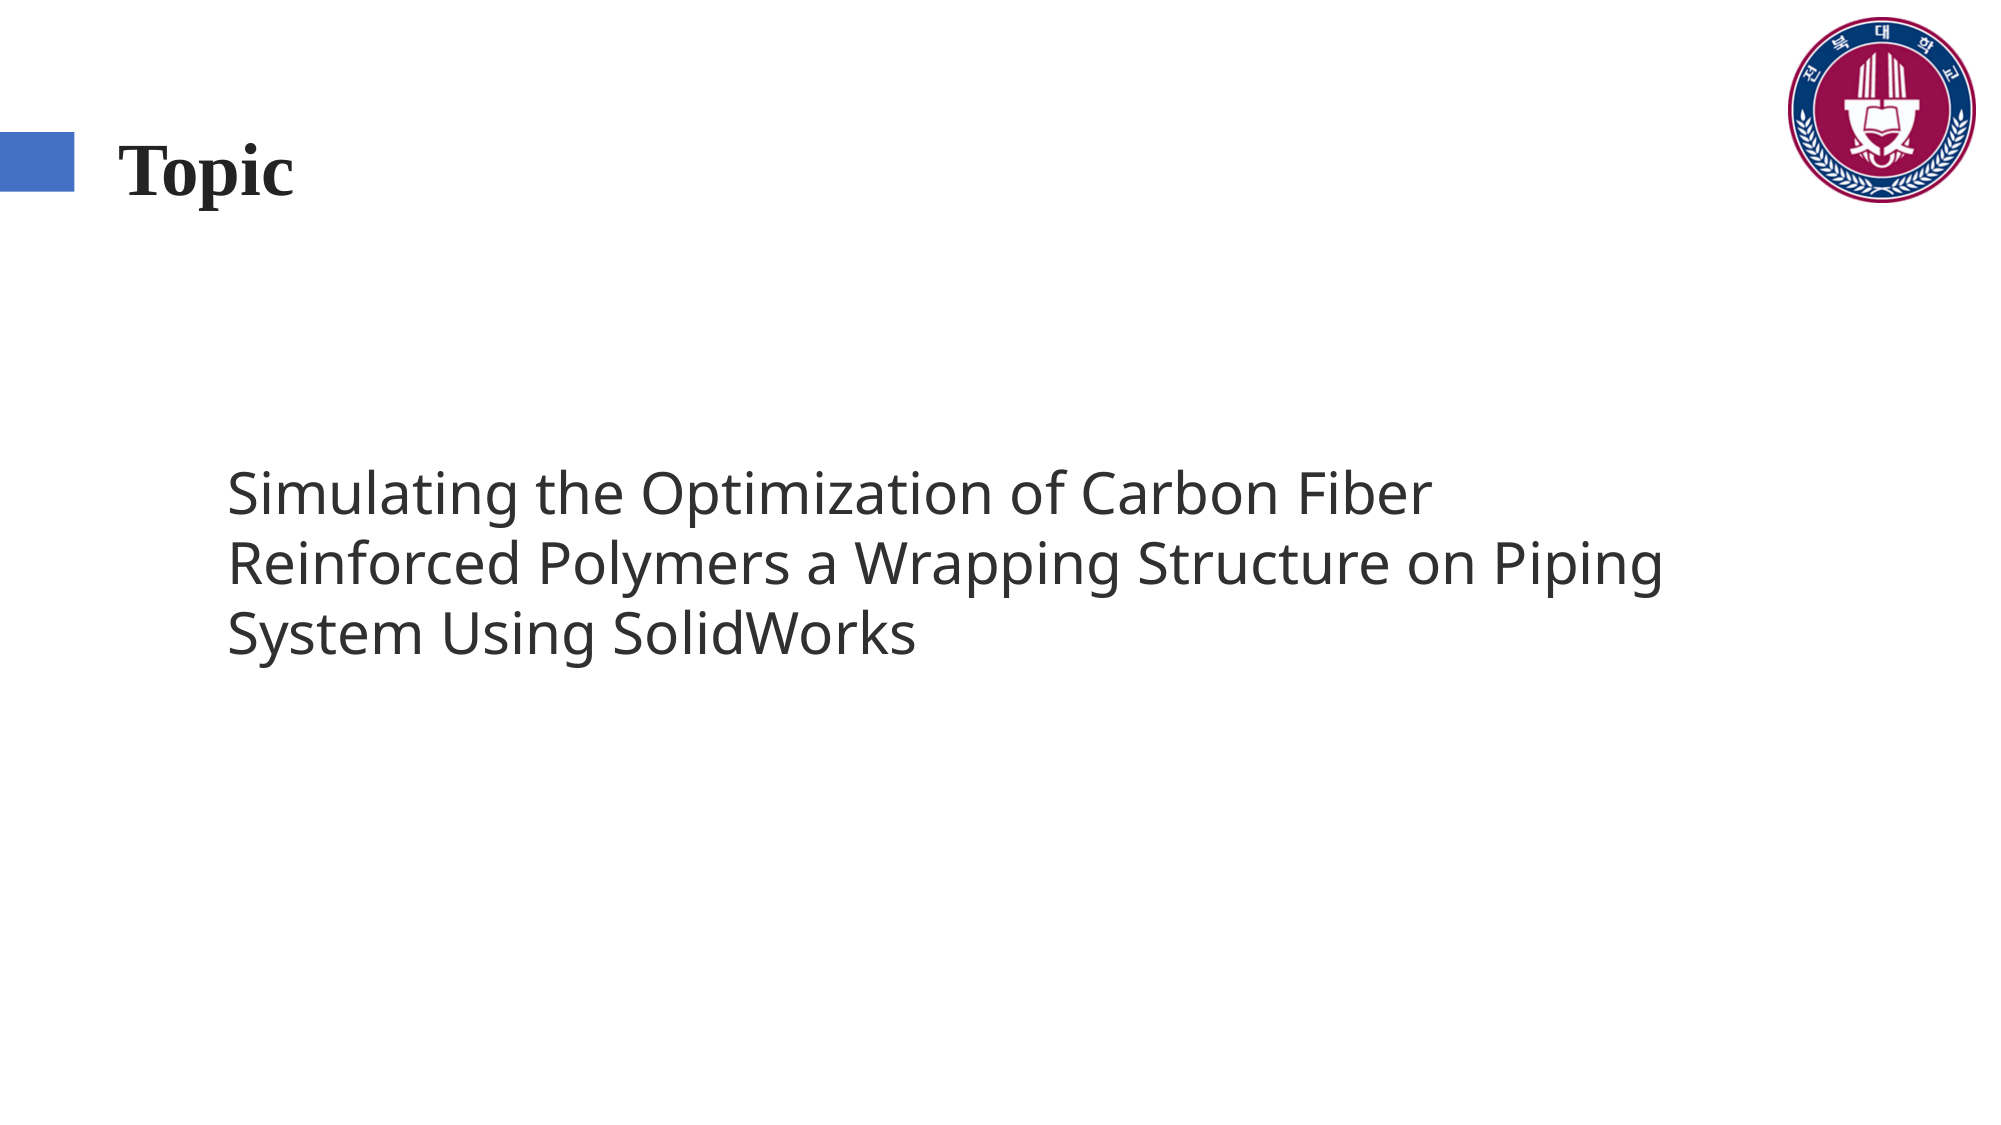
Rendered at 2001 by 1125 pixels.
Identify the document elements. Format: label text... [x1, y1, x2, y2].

title Topic [118, 120, 984, 215]
picture [1787, 17, 1976, 204]
list Simulating the Optimization of Carbon Fiber Reinforced Polymers a Wrapping Structure on Piping System Using SolidWorks [227, 456, 1740, 669]
